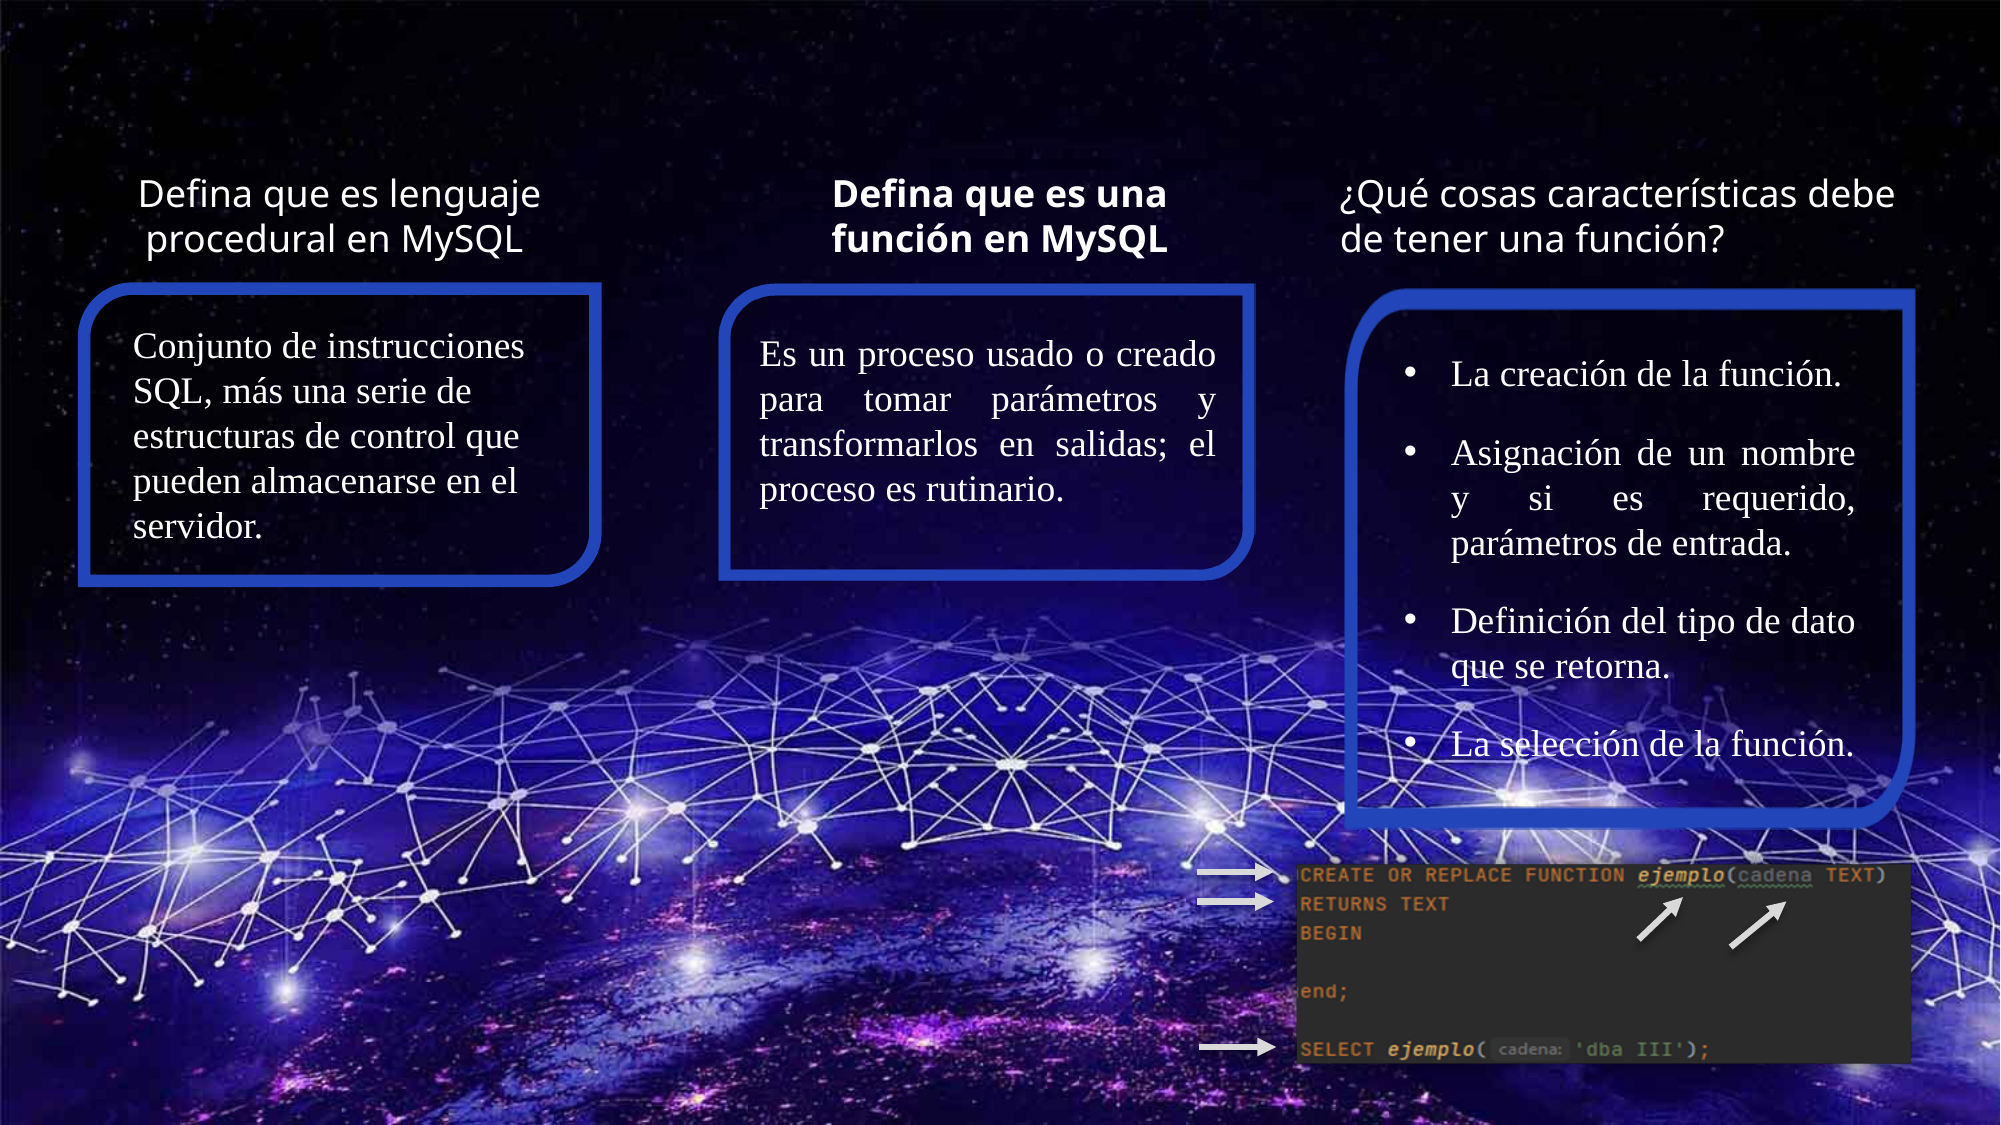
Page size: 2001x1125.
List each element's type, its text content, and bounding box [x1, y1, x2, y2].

text_box Defina que es lenguaje procedural en MySQL. [84, 162, 596, 268]
picture [0, 0, 2001, 1125]
text_box Conjunto de instrucciones SQL, más una serie de estructuras de control que pueden almacenarse en el servidor. [118, 313, 562, 554]
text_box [1730, 901, 1787, 948]
text_box ¿Qué cosas características debe de tener una función? [1324, 162, 1953, 268]
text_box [1638, 897, 1683, 940]
text_box Defina que es una función en MySQL [744, 162, 1256, 268]
text_box [83, 287, 597, 582]
